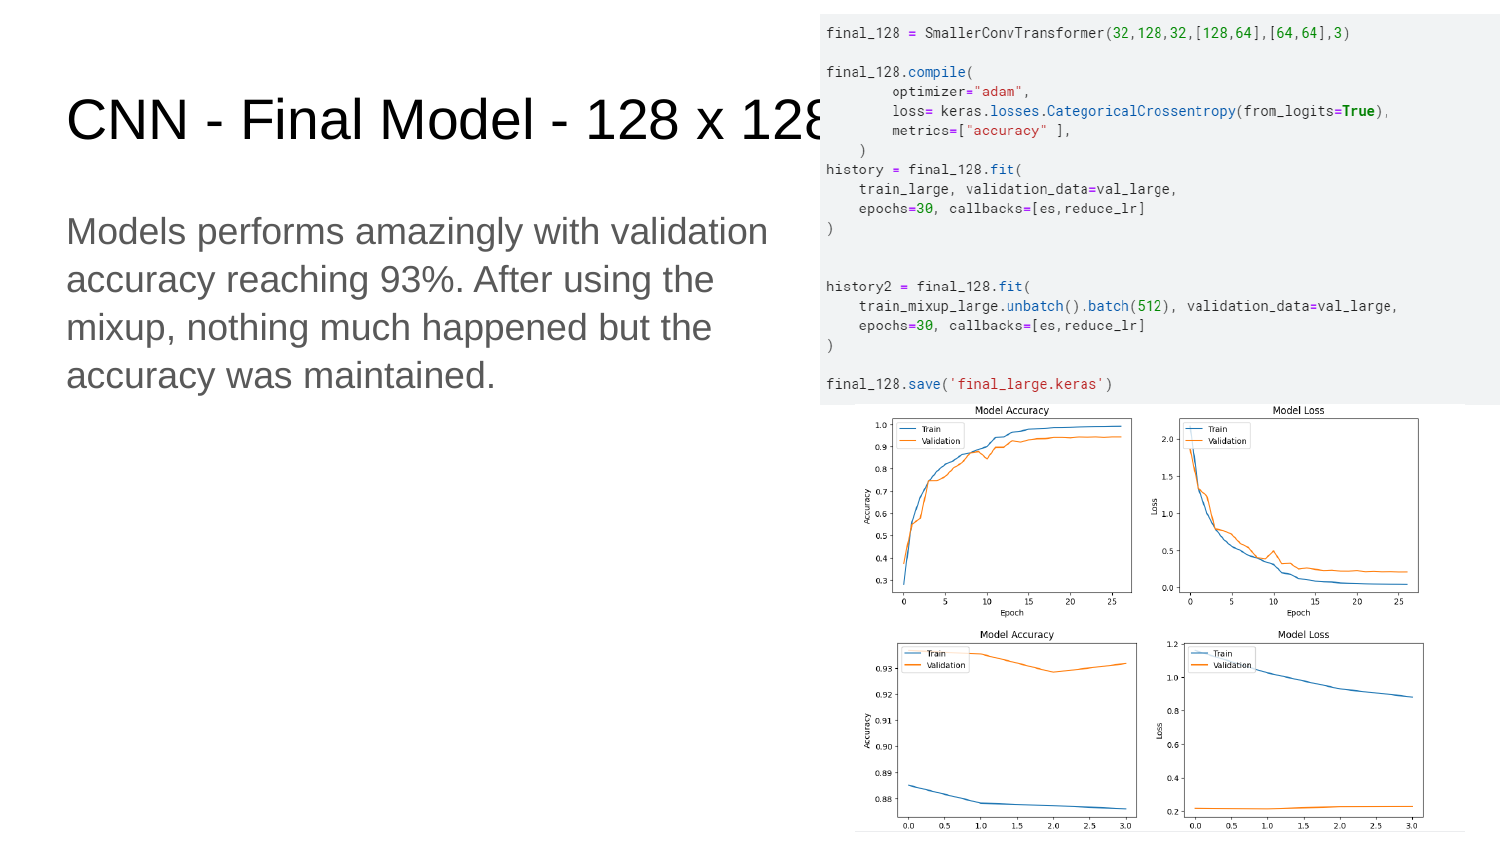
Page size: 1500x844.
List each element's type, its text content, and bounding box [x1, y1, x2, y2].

list Models performs amazingly with validation accuracy reaching 93%. After using the mixup, nothing much happened but the accuracy was maintained. [51, 189, 788, 750]
picture [820, 14, 1500, 834]
title CNN - Final Model - 128 x 128 [51, 72, 815, 167]
